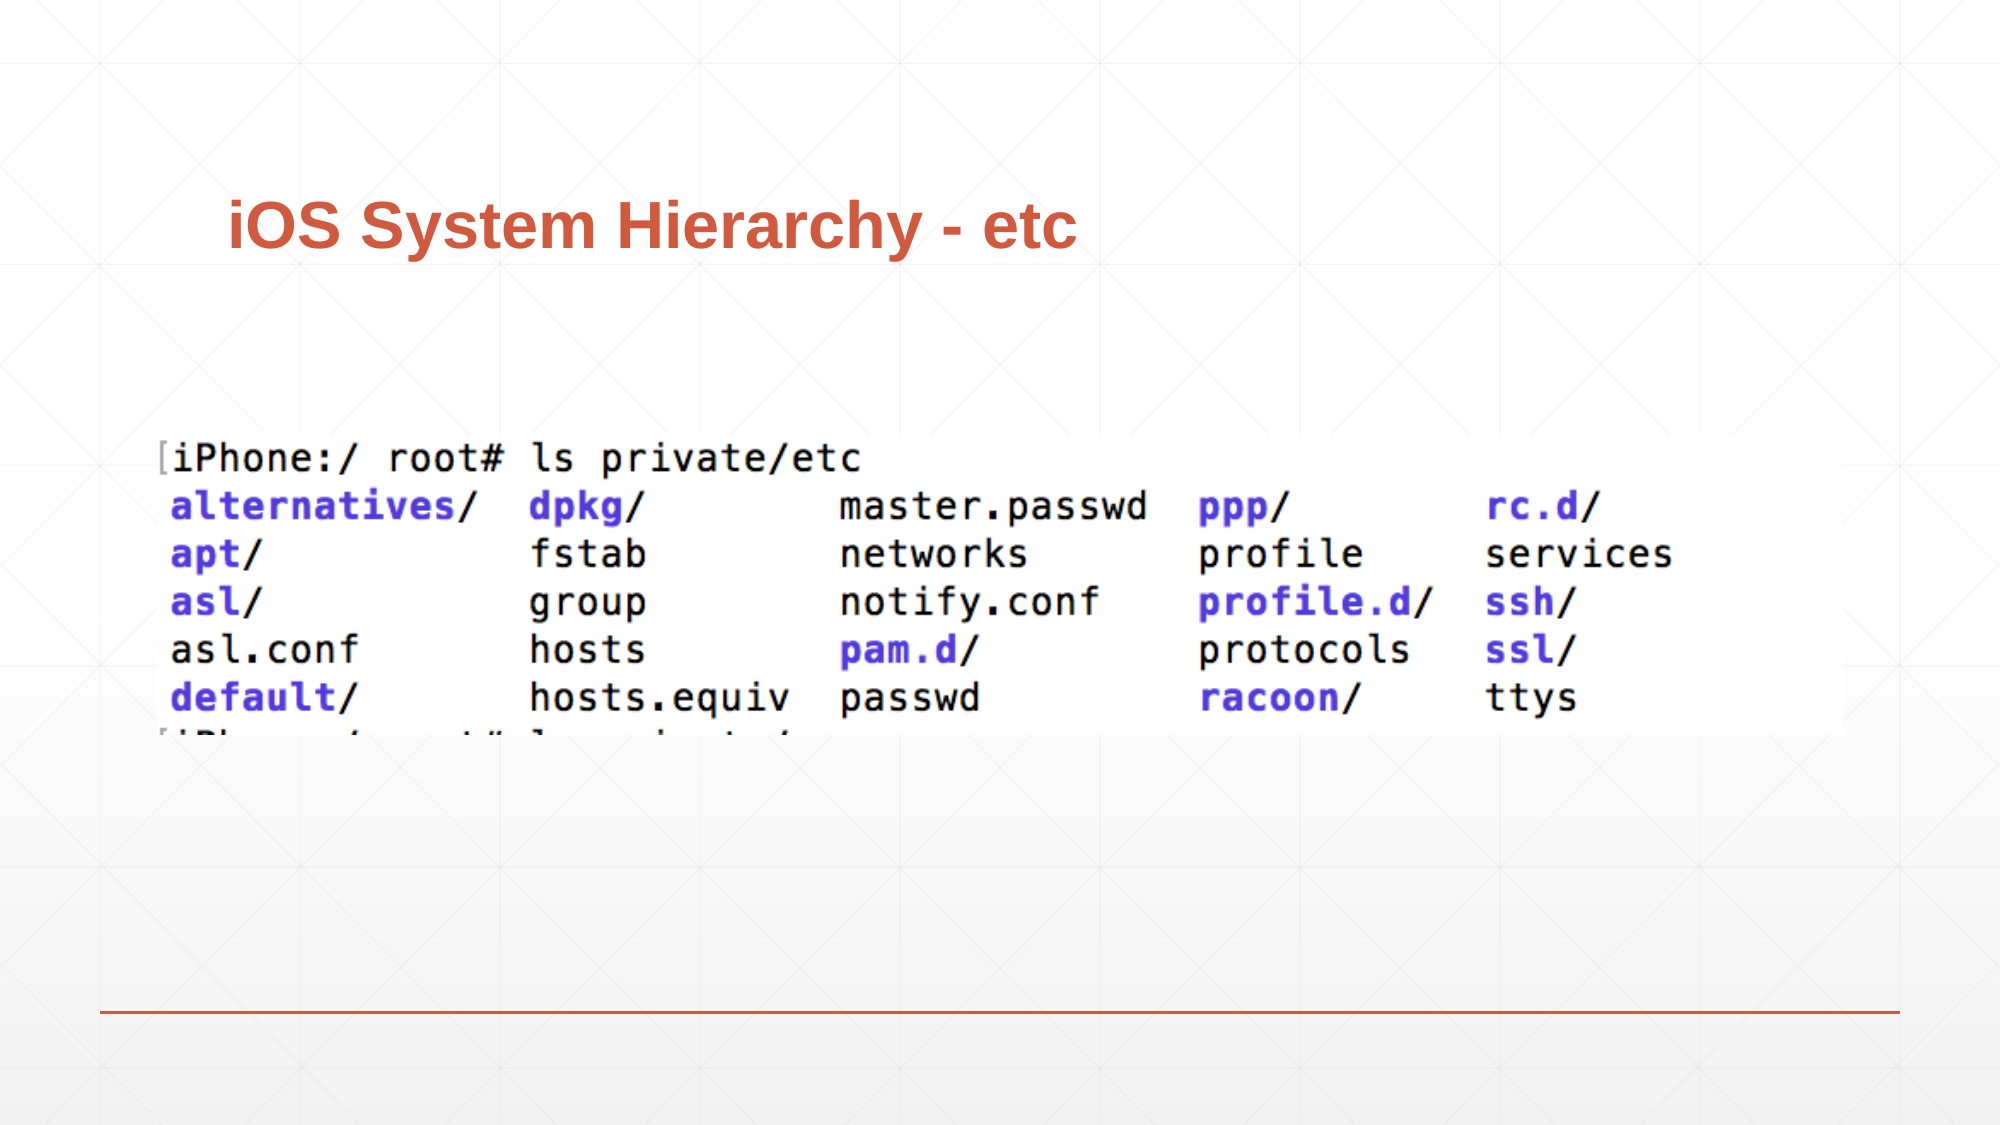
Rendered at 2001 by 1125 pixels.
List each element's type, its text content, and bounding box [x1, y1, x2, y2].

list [157, 434, 1843, 735]
title iOS System Hierarchy - etc [212, 82, 1788, 271]
